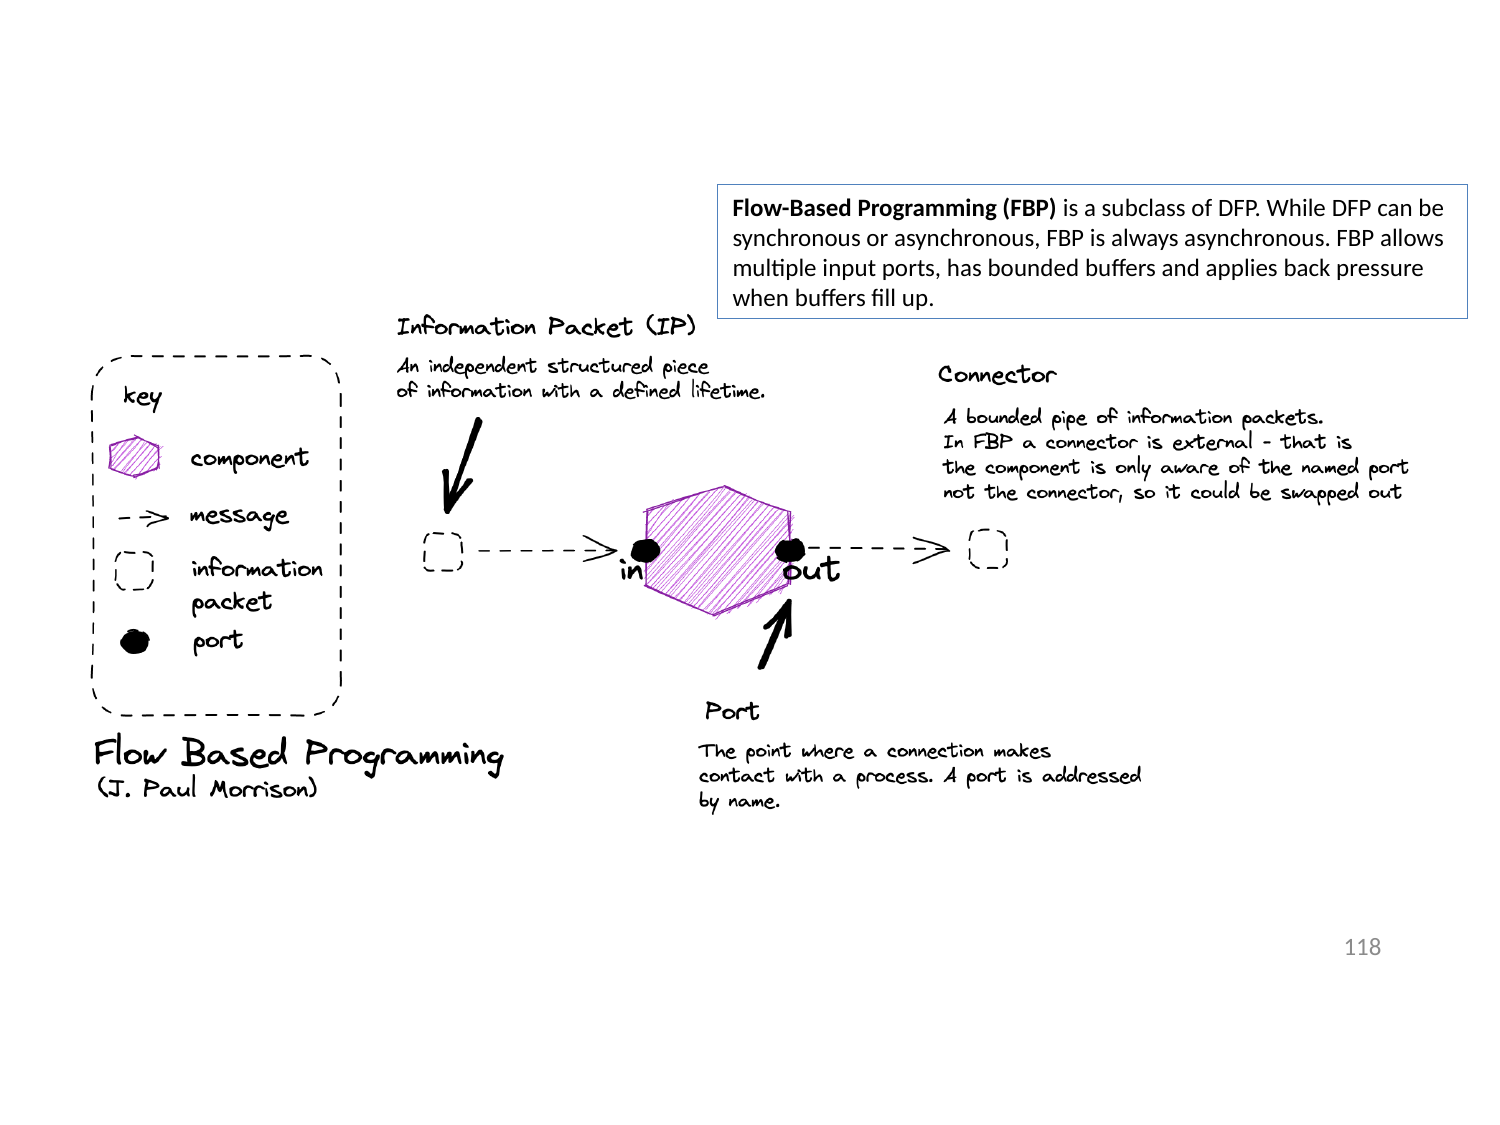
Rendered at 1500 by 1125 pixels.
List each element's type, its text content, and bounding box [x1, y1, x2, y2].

slide_number 118 [1059, 922, 1397, 968]
picture [78, 298, 1422, 826]
text_box Flow-Based Programming (FBP) is a subclass of DFP. While DFP can be synchronous or asynchronous, FBP is always asynchronous. FBP allows multiple input ports, has bounded buffers and applies back pressure when buffers fill up. [717, 184, 1468, 319]
